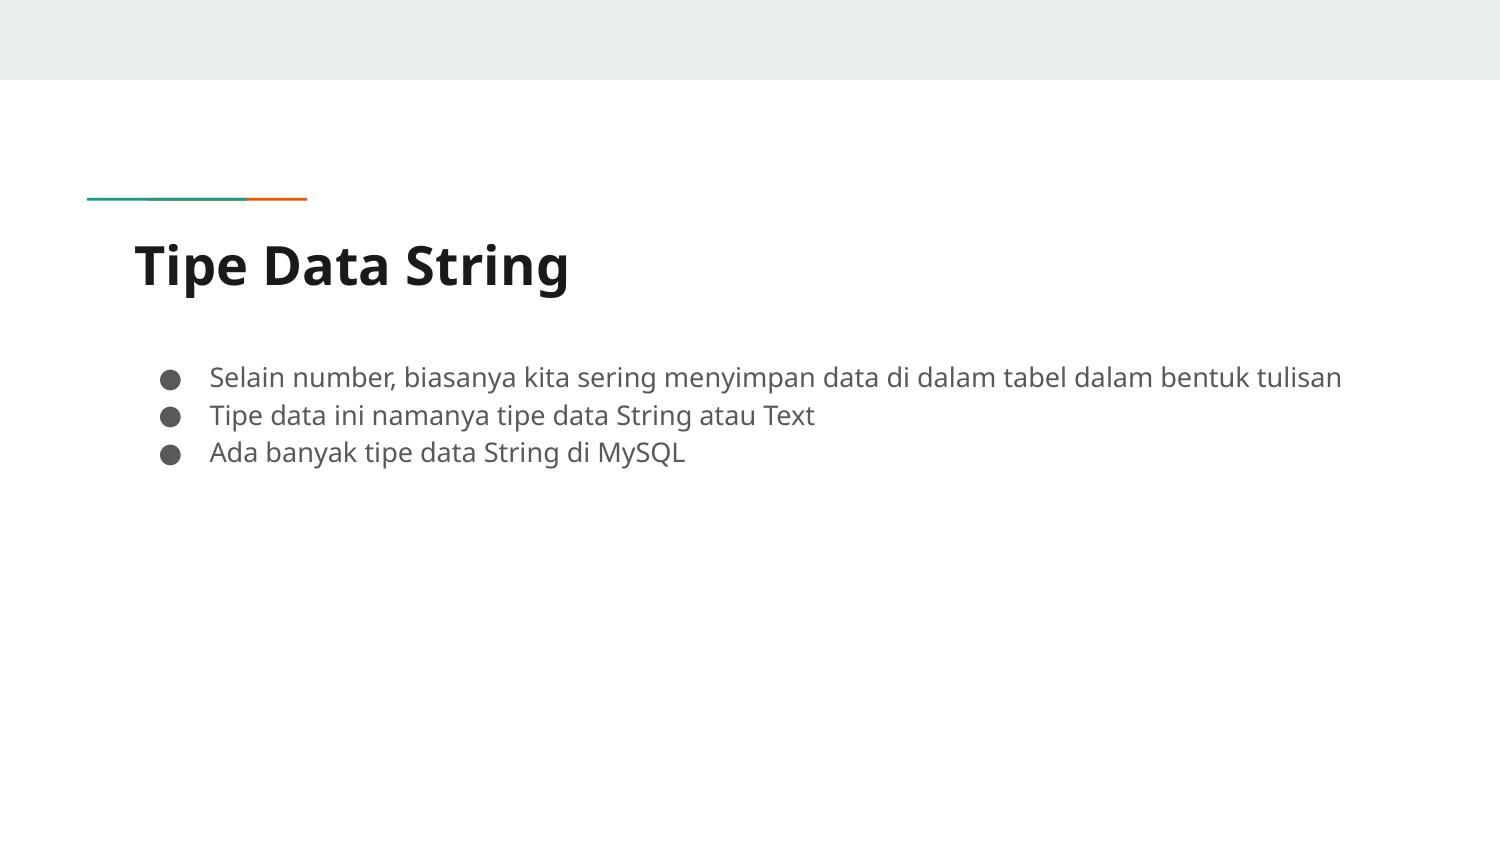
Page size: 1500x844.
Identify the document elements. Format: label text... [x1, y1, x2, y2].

list Selain number, biasanya kita sering menyimpan data di dalam tabel dalam bentuk tulisan Tipe data ini namanya tipe data String atau Text Ada banyak tipe data String di MySQL [119, 341, 1381, 712]
title Tipe Data String [119, 216, 1381, 305]
